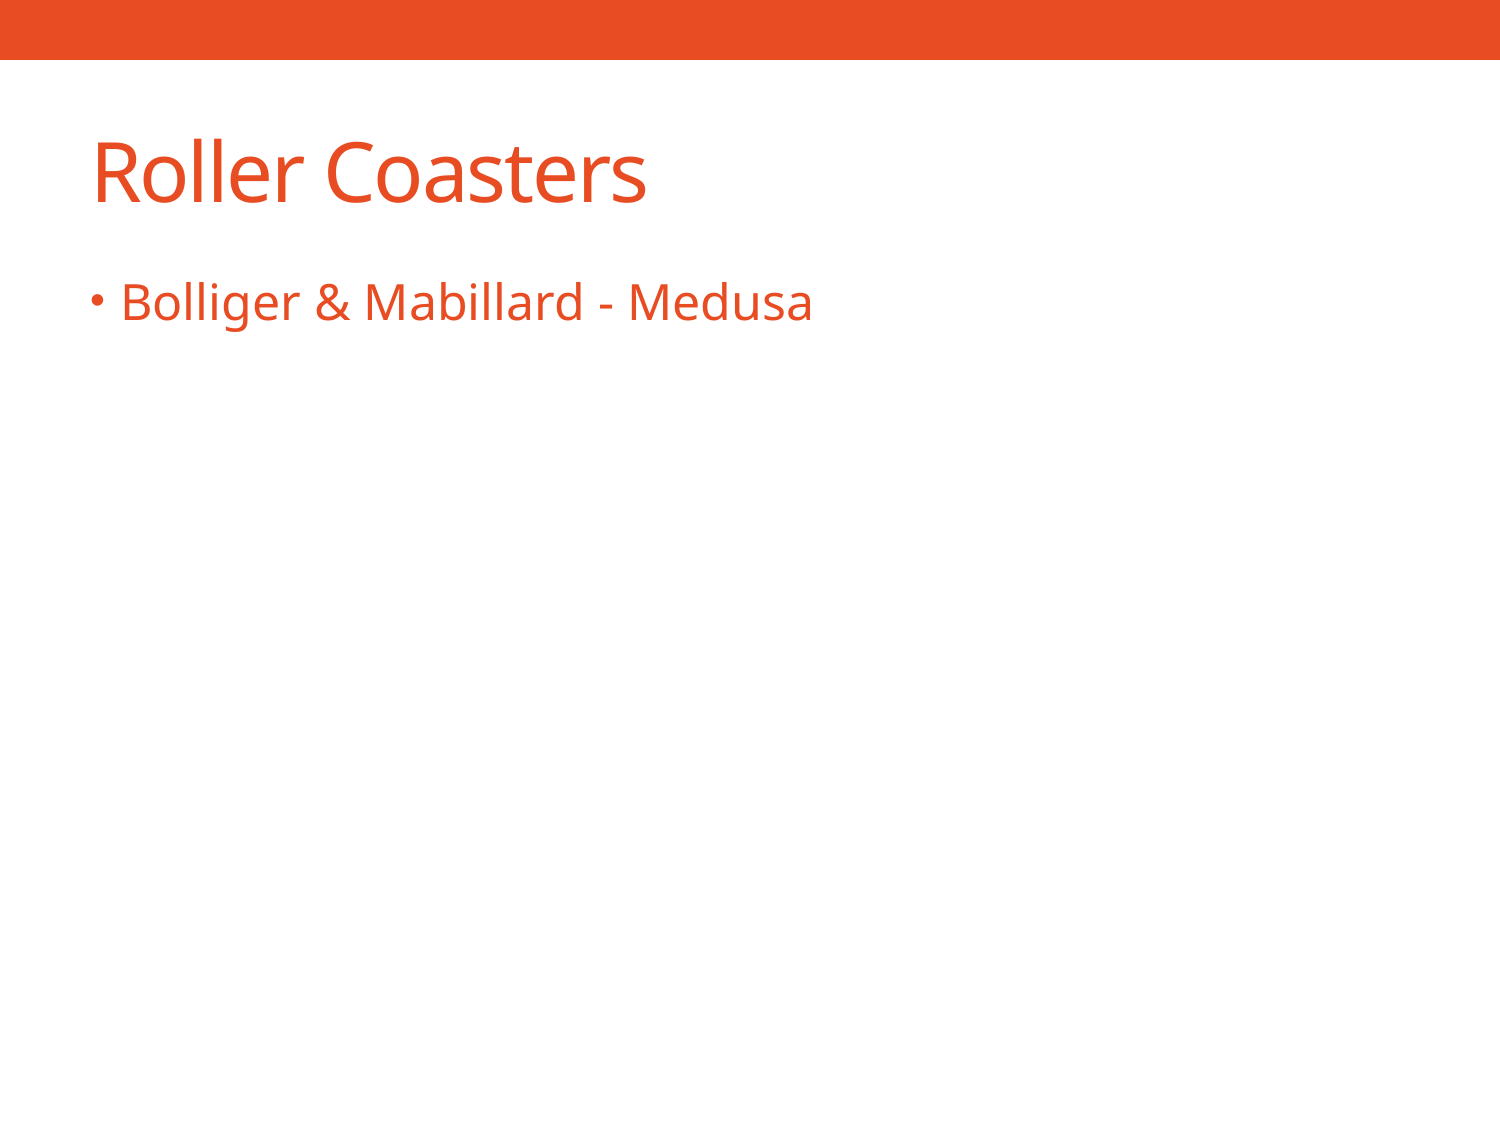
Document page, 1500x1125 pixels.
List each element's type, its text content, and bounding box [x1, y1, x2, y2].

list Bolliger & Mabillard - Medusa [75, 262, 1425, 1063]
title Roller Coasters [75, 87, 1425, 250]
